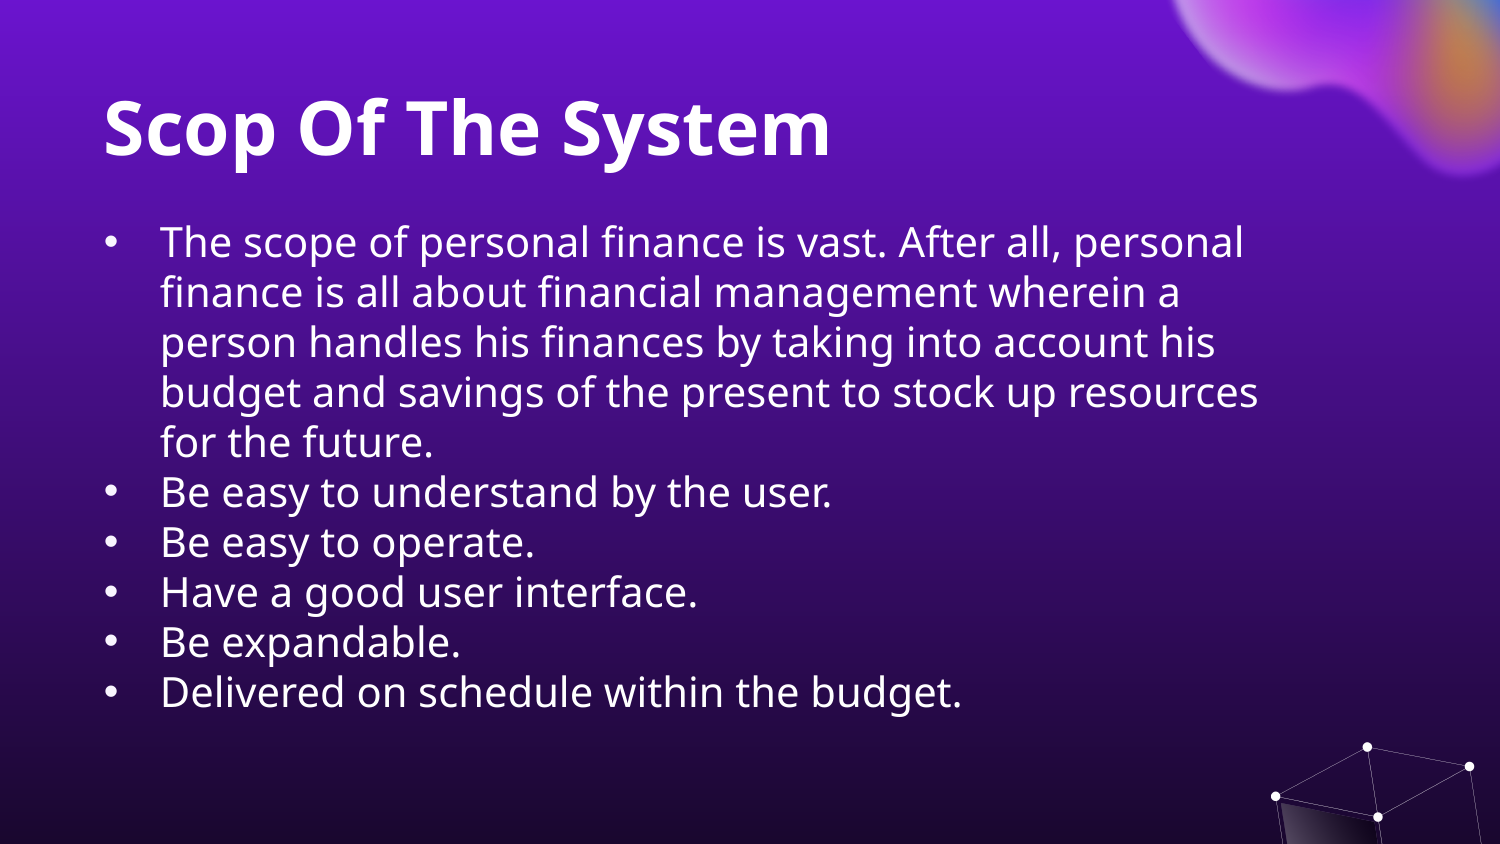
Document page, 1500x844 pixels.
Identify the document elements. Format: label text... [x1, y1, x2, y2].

picture [1160, 0, 1500, 273]
picture [1271, 742, 1495, 844]
list Scop Of The System The scope of personal finance is vast. After all, personal finance is all about financial management wherein a person handles his finances by taking into account his budget and savings of the present to stock up resources for the future. Be easy to understand by the user. Be easy to operate. Have a good user interface. Be expandable. Delivered on schedule within the budget. [64, 43, 1329, 753]
